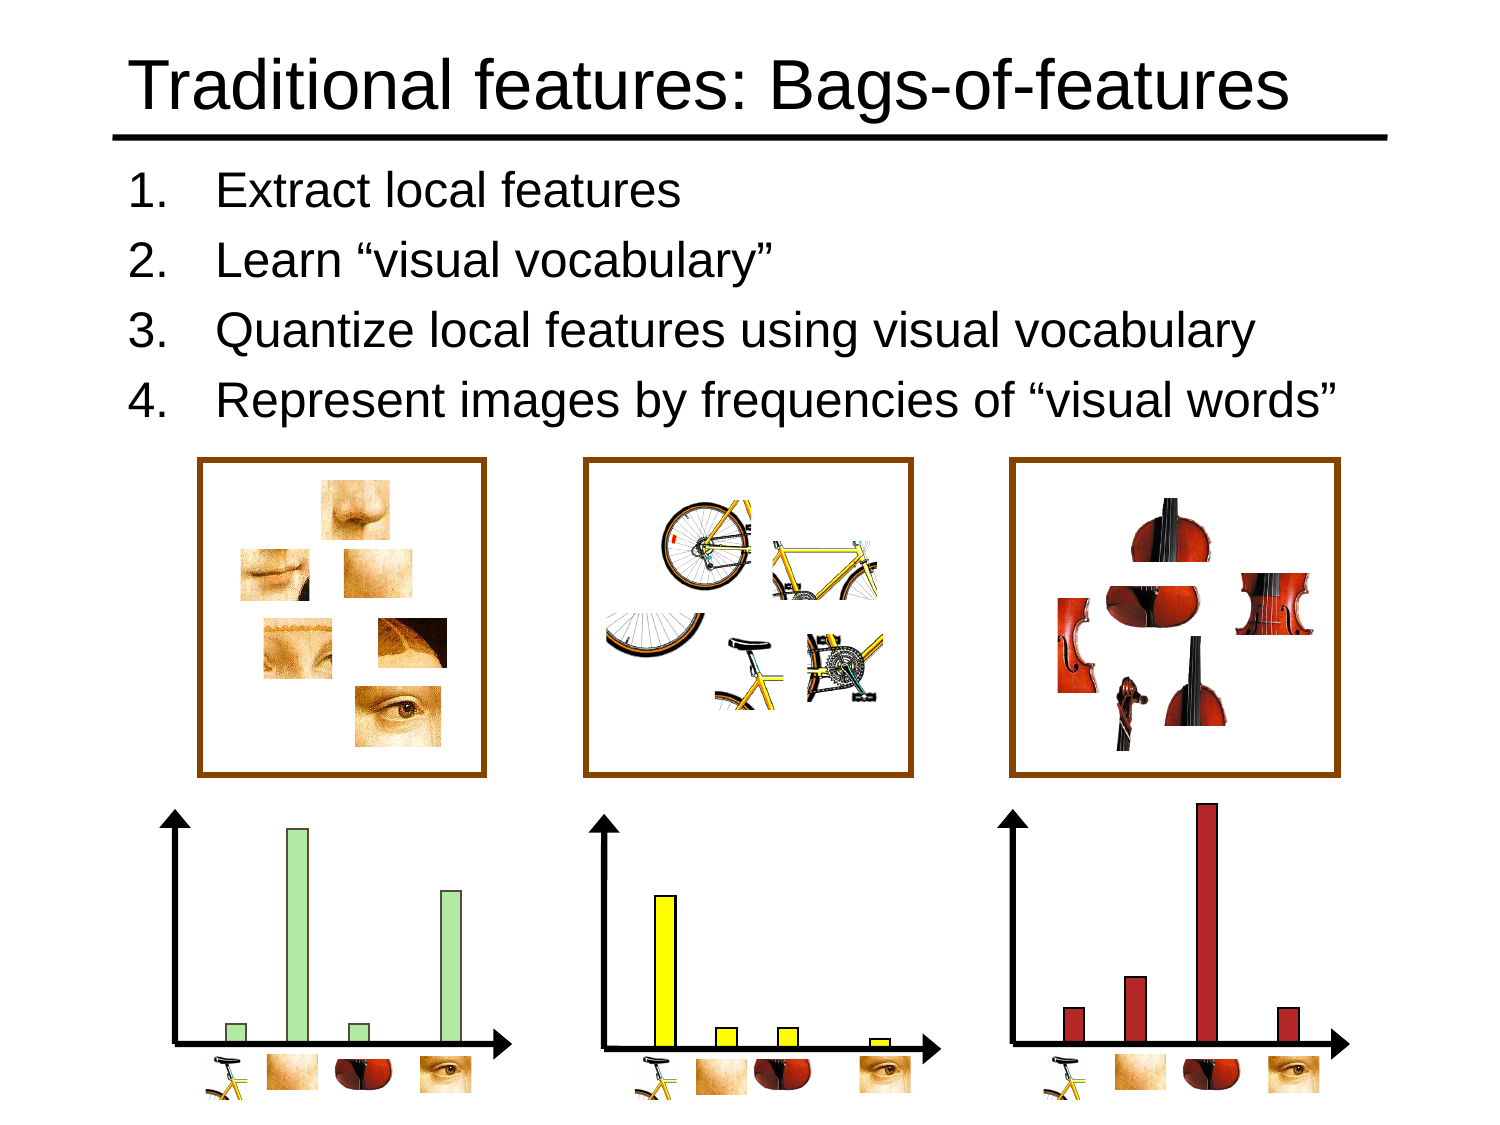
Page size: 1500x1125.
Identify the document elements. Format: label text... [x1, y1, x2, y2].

list Extract local features Learn “visual vocabulary” Quantize local features using visual vocabulary Represent images by frequencies of “visual words” [112, 151, 1388, 1013]
title Traditional features: Bags-of-features [112, 12, 1438, 151]
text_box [199, 459, 1338, 776]
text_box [174, 803, 1351, 1101]
